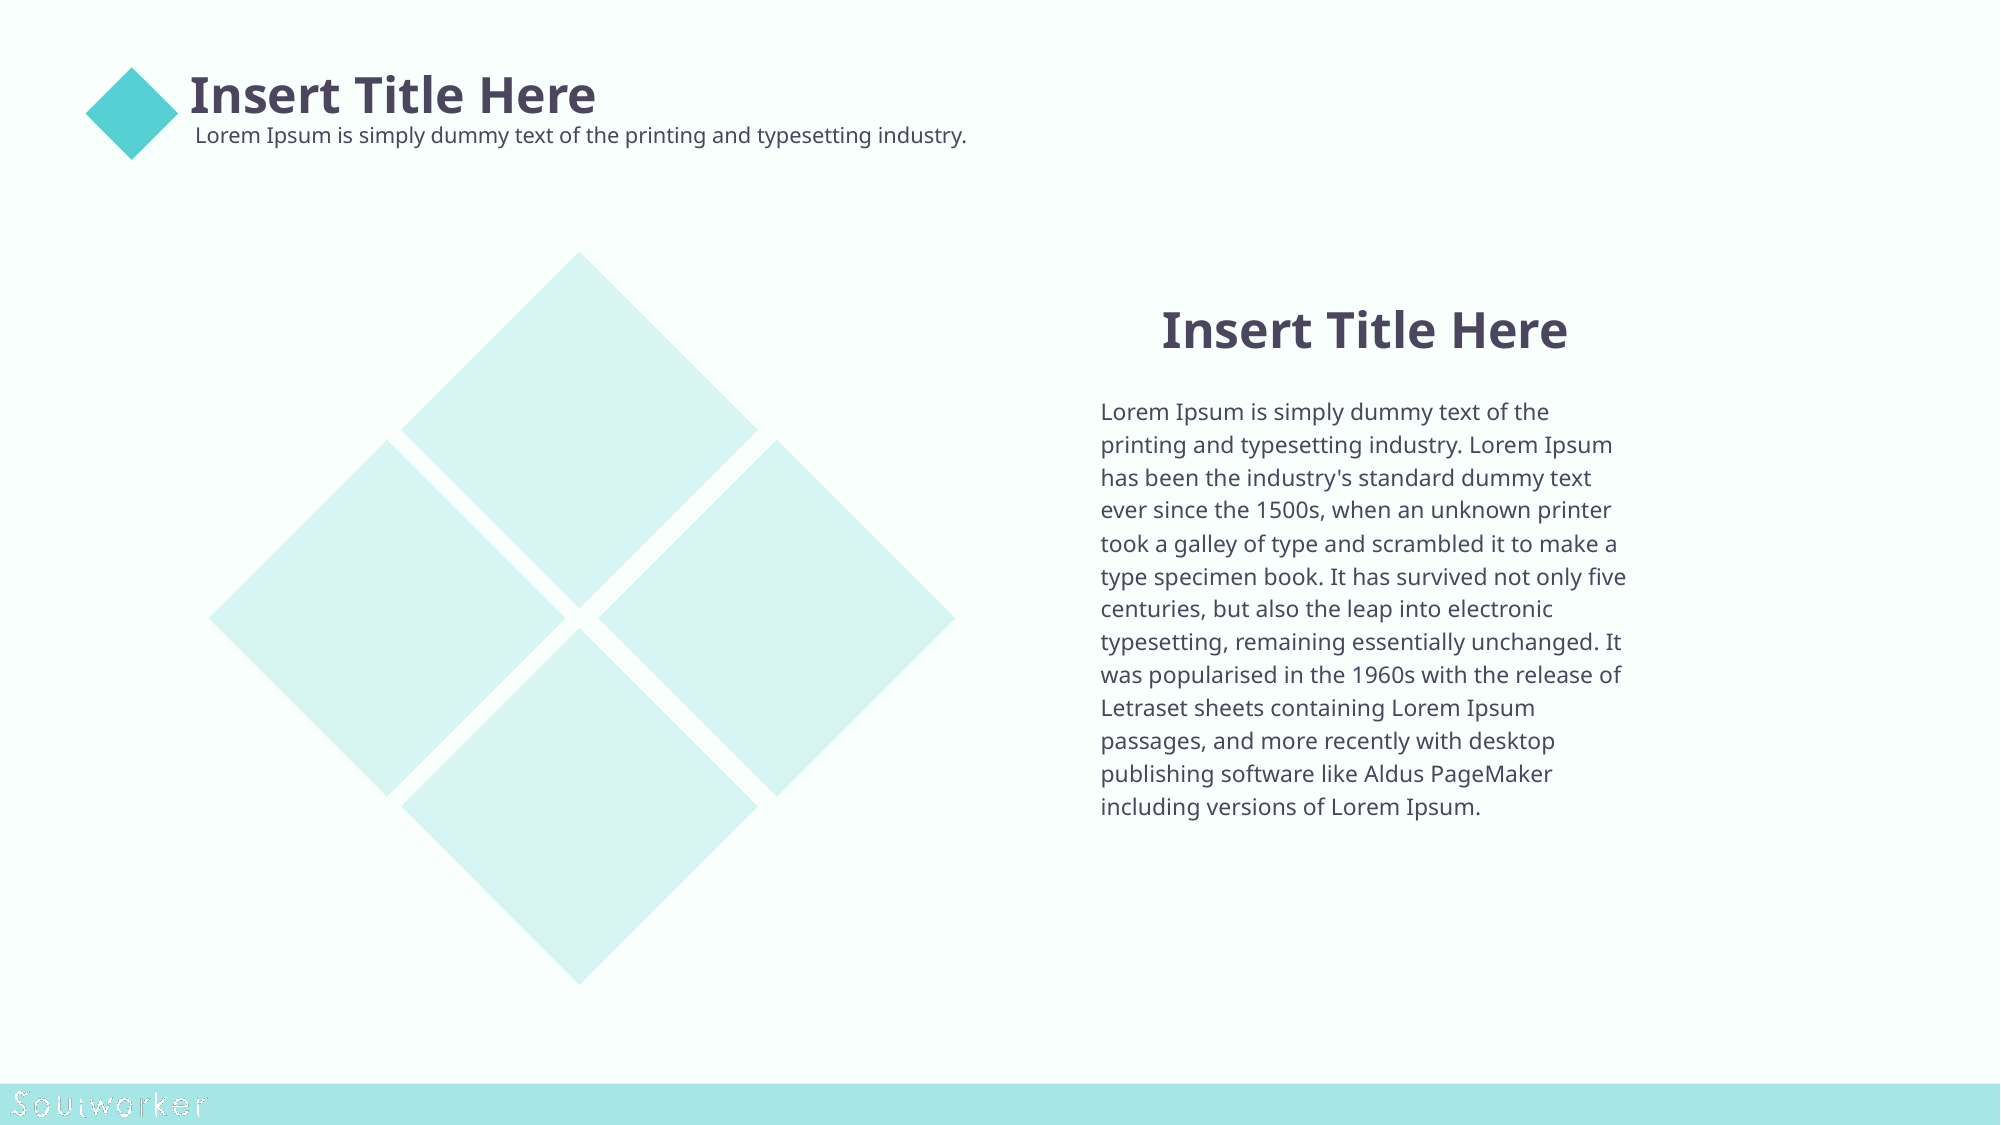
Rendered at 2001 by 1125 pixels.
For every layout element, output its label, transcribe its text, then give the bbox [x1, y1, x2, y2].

text_box Lorem Ipsum is simply dummy text of the printing and typesetting industry. Lorem Ipsum has been the industry's standard dummy text ever since the 1500s, when an unknown printer took a galley of type and scrambled it to make a type specimen book. It has survived not only five centuries, but also the leap into electronic typesetting, remaining essentially unchanged. It was popularised in the 1960s with the release of Letraset sheets containing Lorem Ipsum passages, and more recently with desktop publishing software like Aldus PageMaker including versions of Lorem Ipsum. [1085, 384, 1645, 828]
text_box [208, 251, 956, 985]
picture [8, 1091, 208, 1118]
text_box Insert Title Here [1147, 291, 1585, 367]
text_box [85, 55, 982, 160]
